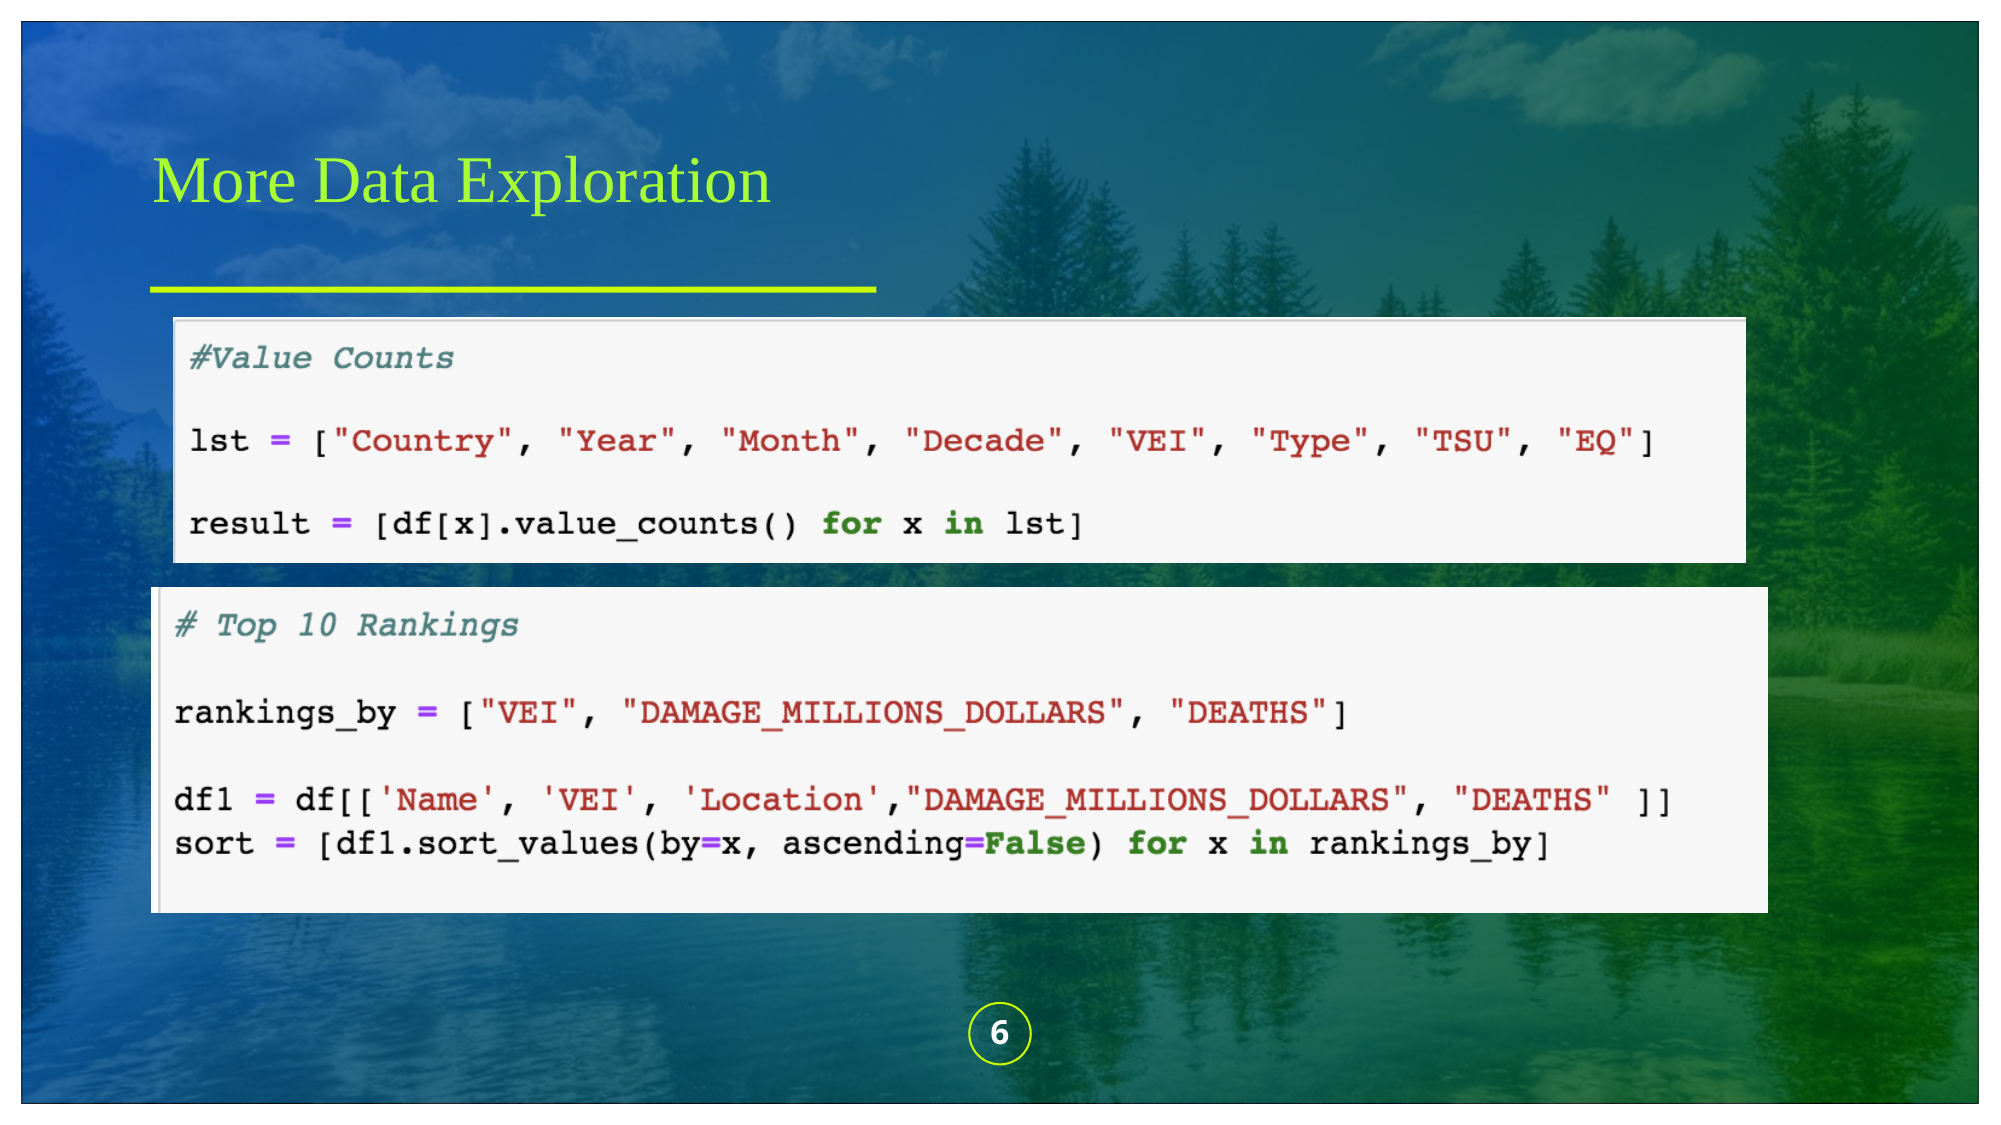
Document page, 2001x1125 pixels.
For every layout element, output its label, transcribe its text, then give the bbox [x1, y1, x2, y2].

slide_number ‹#› [954, 1003, 1045, 1064]
picture [709, 1067, 720, 1073]
title More Data Exploration [137, 59, 1863, 278]
picture [21, 21, 1979, 1104]
picture [484, 577, 493, 585]
